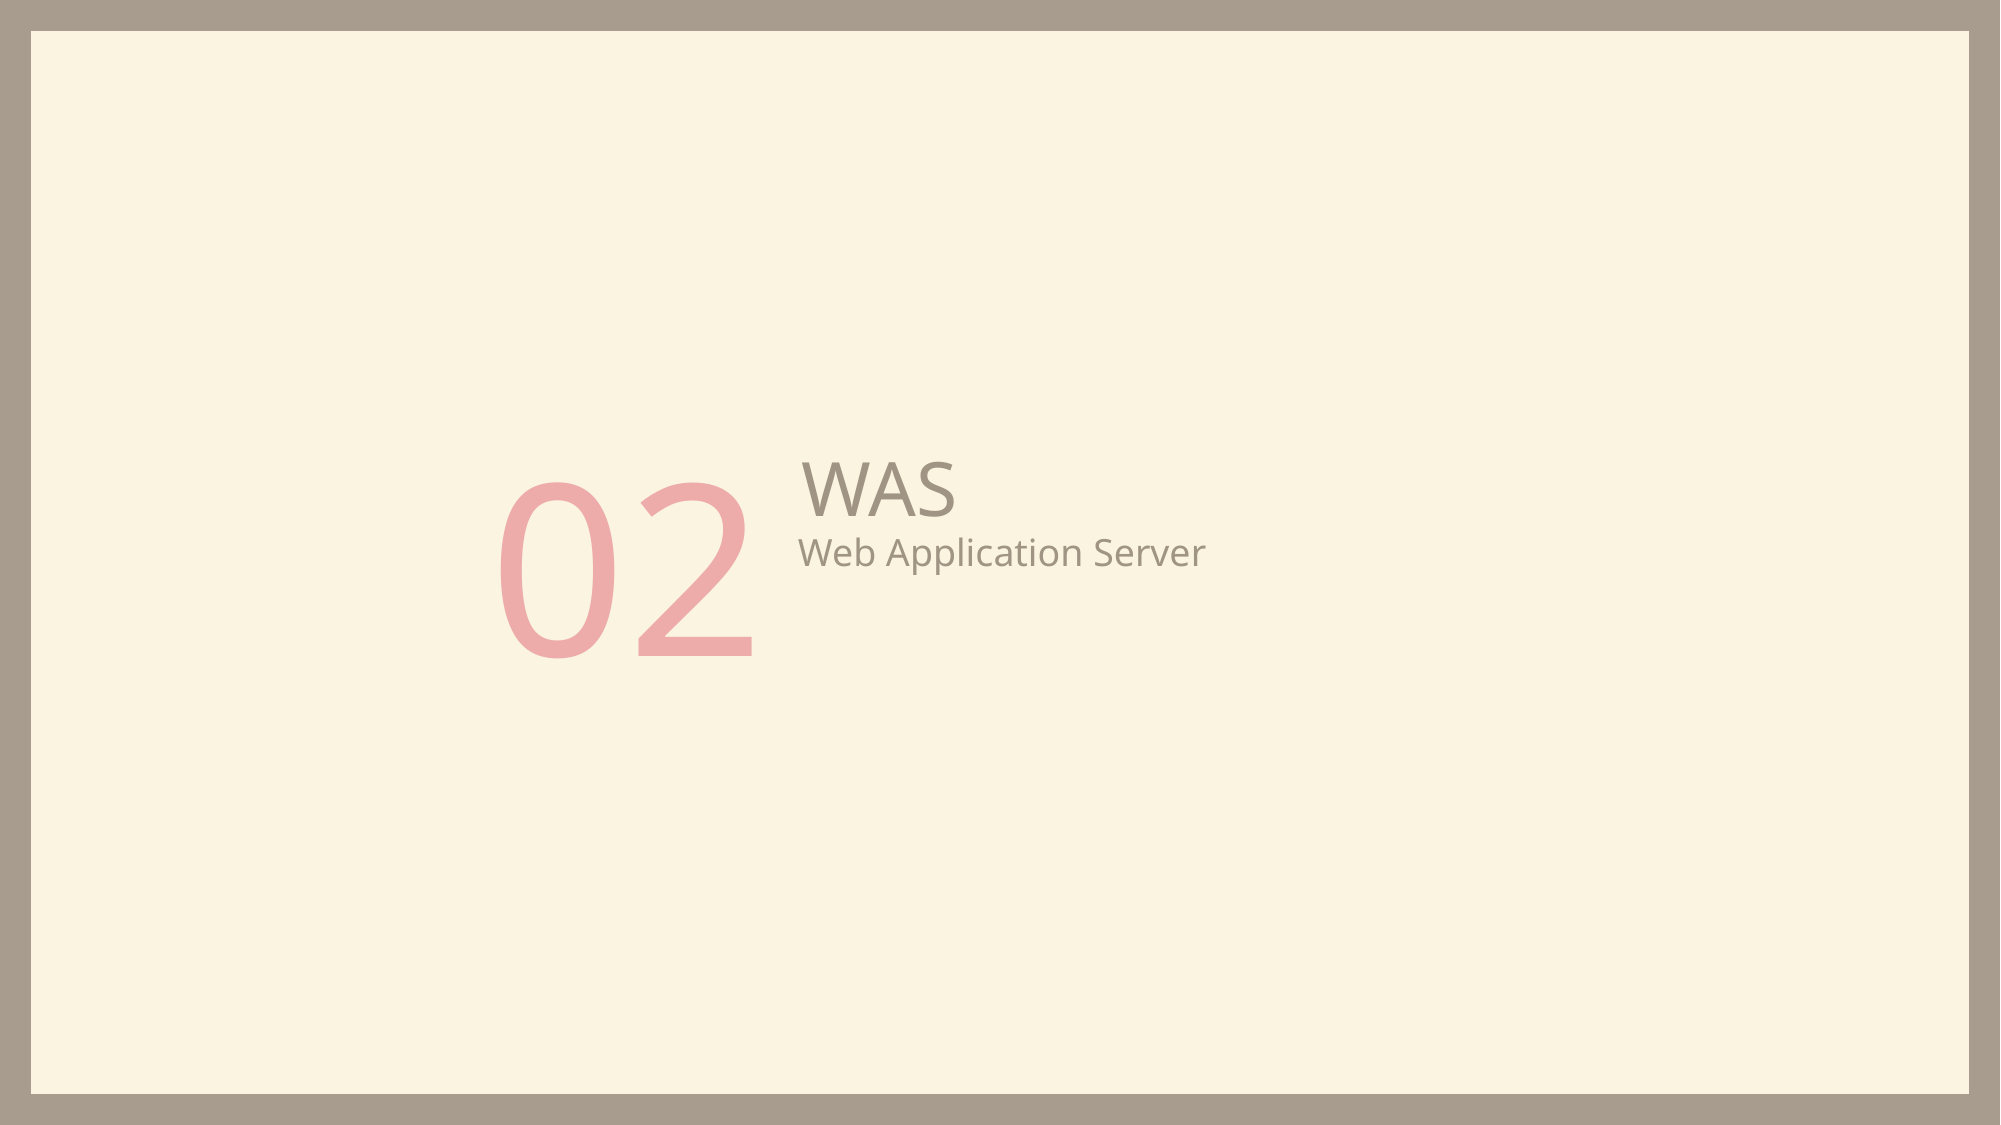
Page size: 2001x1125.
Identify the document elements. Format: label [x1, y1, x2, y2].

text_box [0, 0, 2000, 1125]
text_box [434, 409, 1221, 716]
